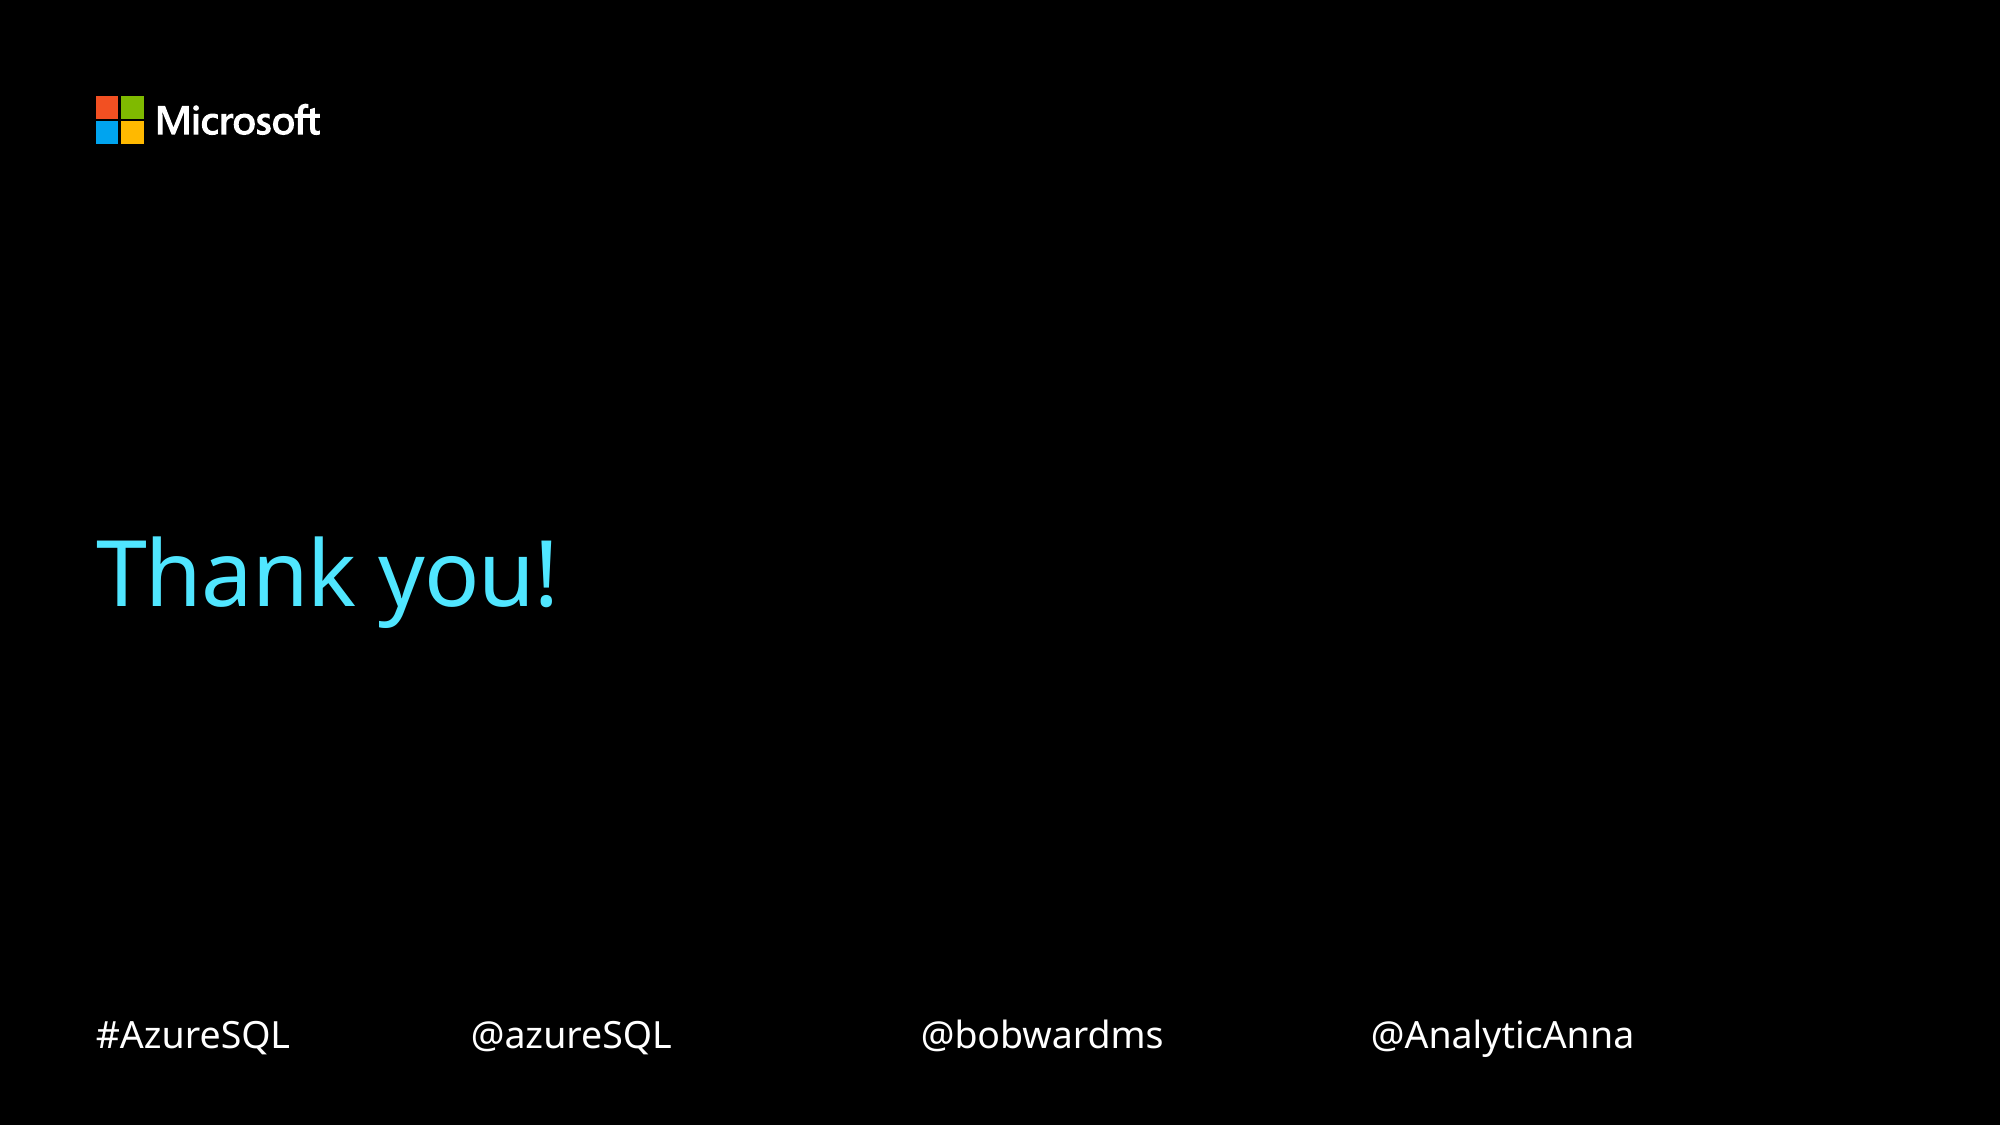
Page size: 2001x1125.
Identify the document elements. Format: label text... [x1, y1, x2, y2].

text_box #AzureSQL @azureSQL @bobwardms @AnalyticAnna [95, 1011, 1775, 1057]
text_box Thank you! [81, 506, 1582, 619]
